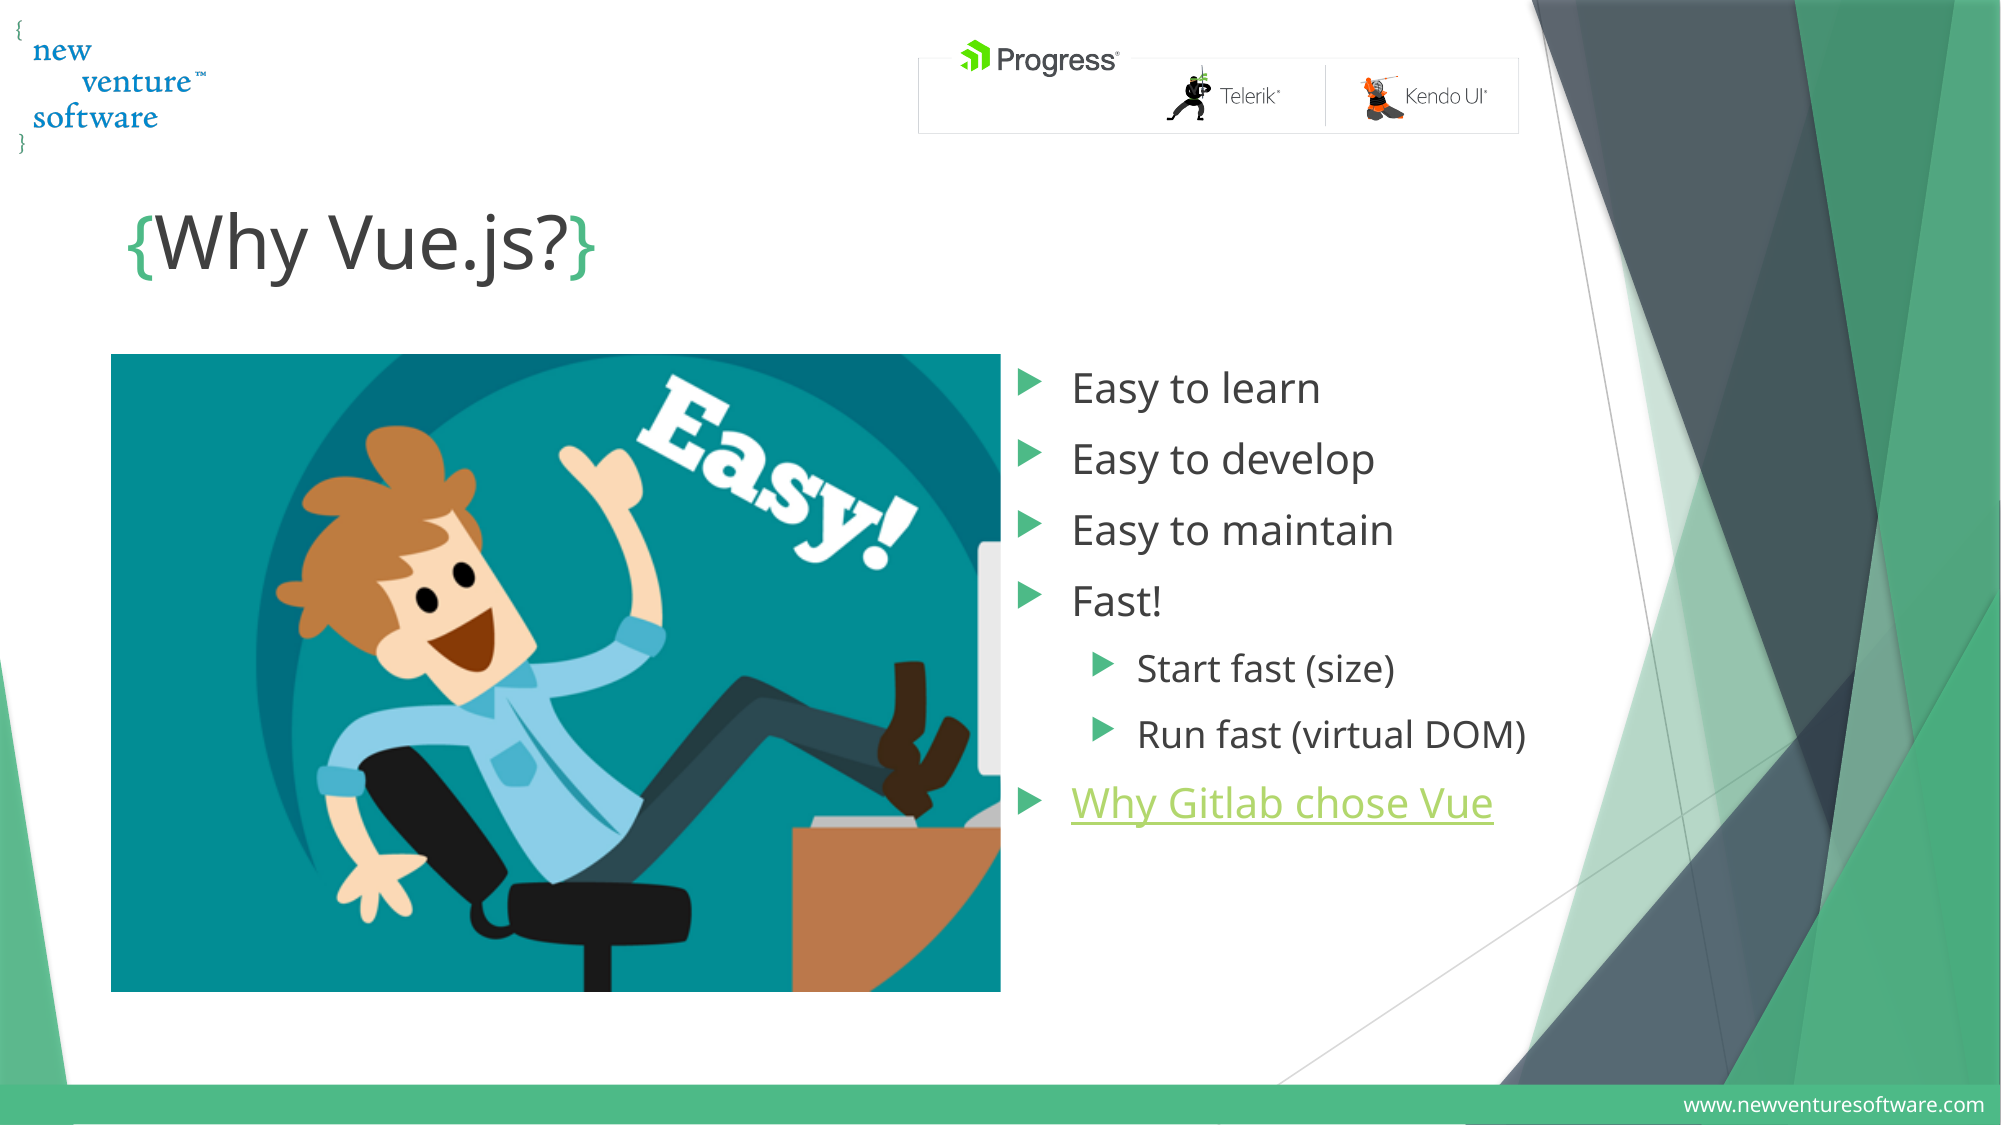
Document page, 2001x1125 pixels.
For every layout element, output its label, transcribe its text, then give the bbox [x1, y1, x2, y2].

picture [110, 353, 1002, 992]
picture [915, 39, 1522, 134]
picture [16, 20, 206, 154]
title {Why Vue.js?} [111, 187, 1522, 317]
list Easy to learn Easy to develop Easy to maintain Fast! Start fast (size) Run fast (virtual DOM) Why Gitlab chose Vue [1002, 354, 1556, 992]
